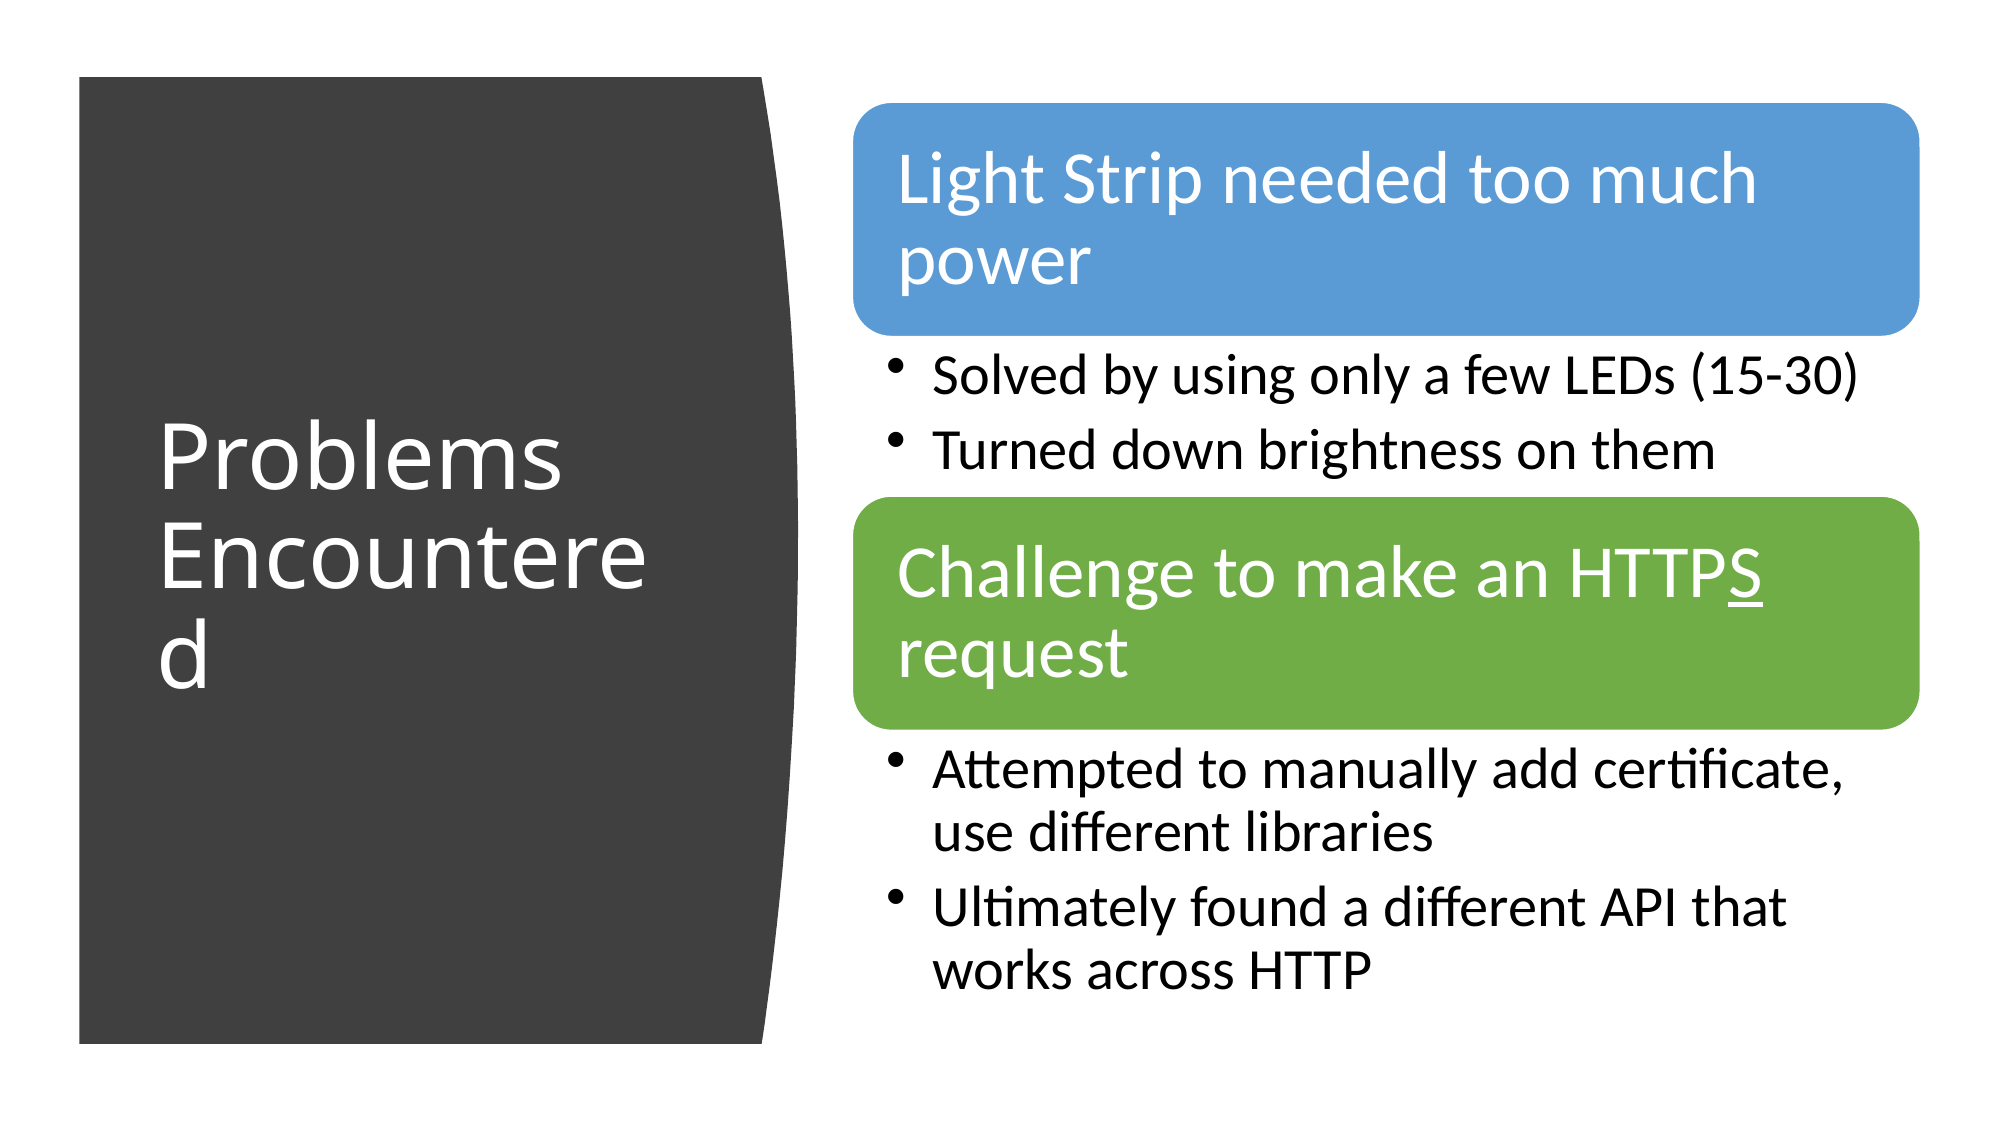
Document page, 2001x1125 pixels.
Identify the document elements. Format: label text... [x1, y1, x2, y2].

title Problems Encountered [141, 166, 702, 953]
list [852, 77, 1921, 1043]
text_box [78, 76, 800, 1045]
